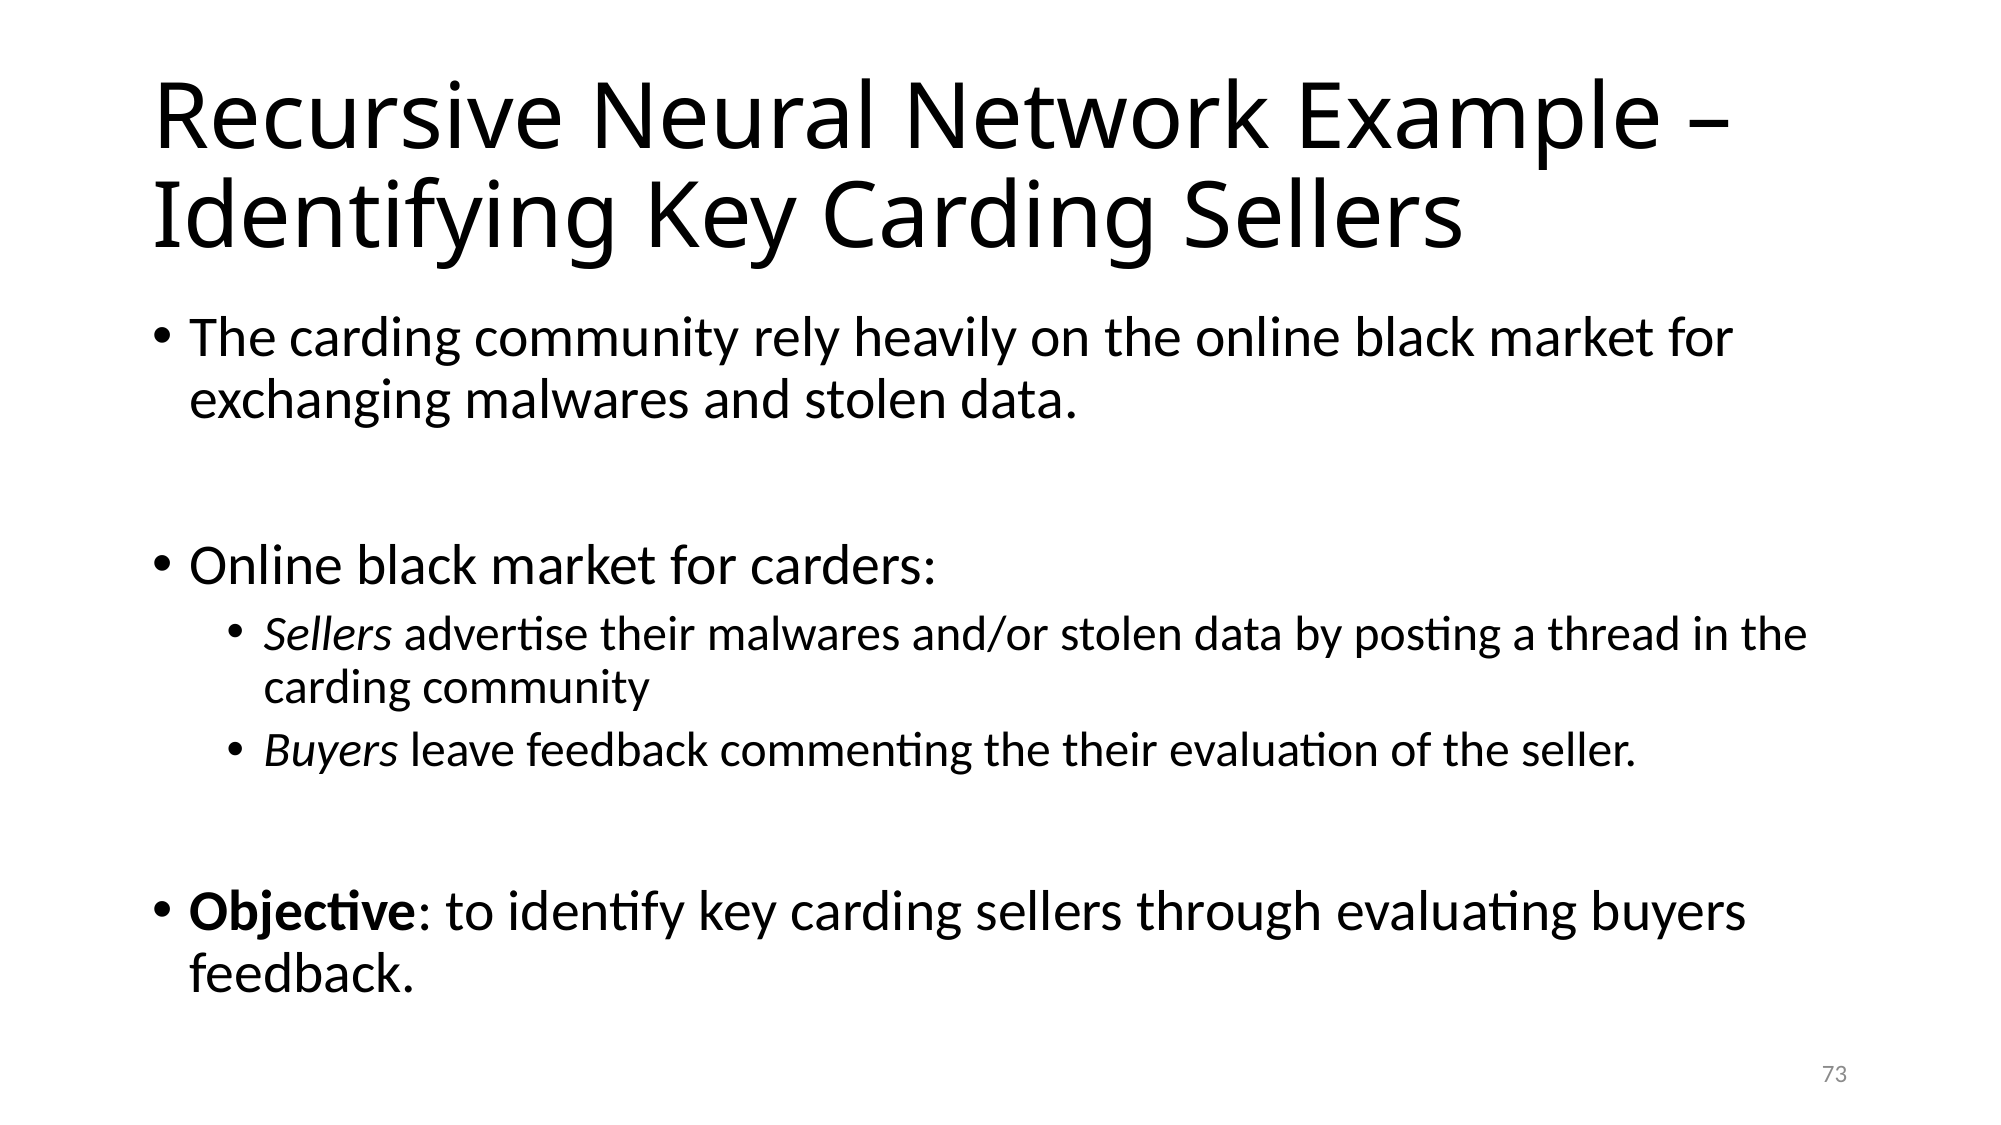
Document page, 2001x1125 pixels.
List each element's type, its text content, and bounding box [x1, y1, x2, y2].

slide_number 73 [1412, 1042, 1863, 1103]
title Recursive Neural Network Example – Identifying Key Carding Sellers [137, 59, 1863, 278]
list The carding community rely heavily on the online black market for exchanging malwares and stolen data. Online black market for carders: Sellers advertise their malwares and/or stolen data by posting a thread in the carding community Buyers leave feedback commenting the their evaluation of the seller. Objective: to identify key carding sellers through evaluating buyers feedback. [137, 299, 1863, 1014]
